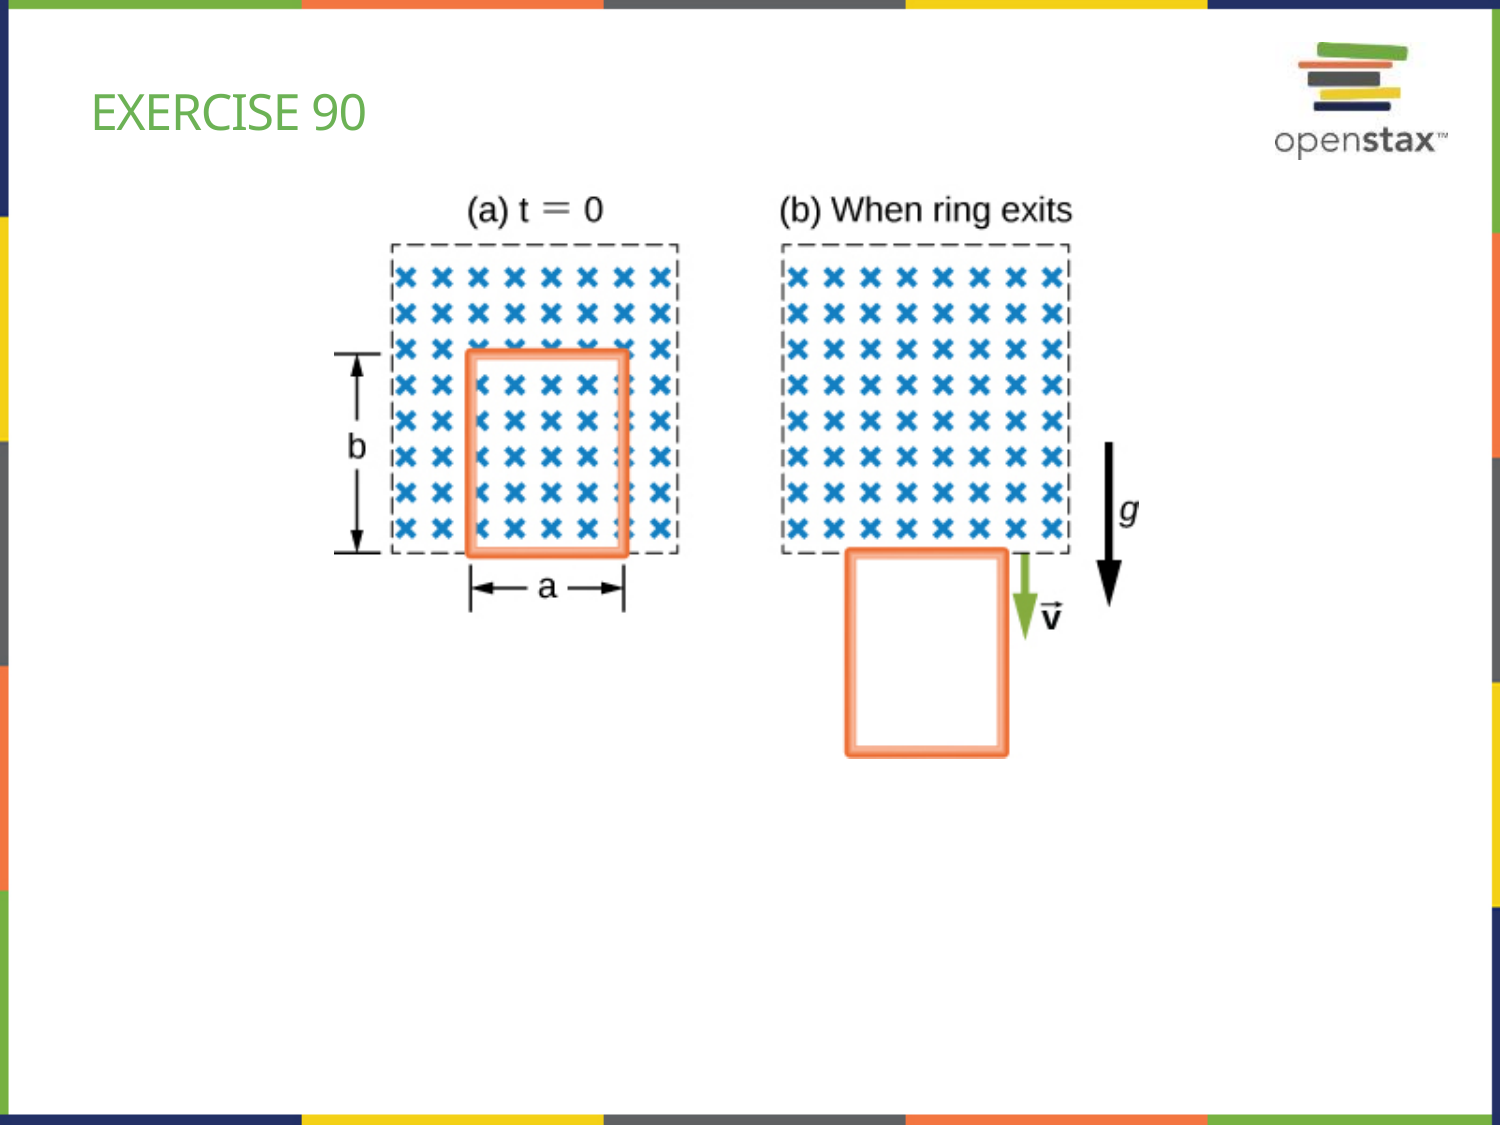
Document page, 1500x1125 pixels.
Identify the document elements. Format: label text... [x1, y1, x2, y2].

picture [0, 0, 1500, 1125]
title Exercise 90 [75, 39, 1275, 148]
